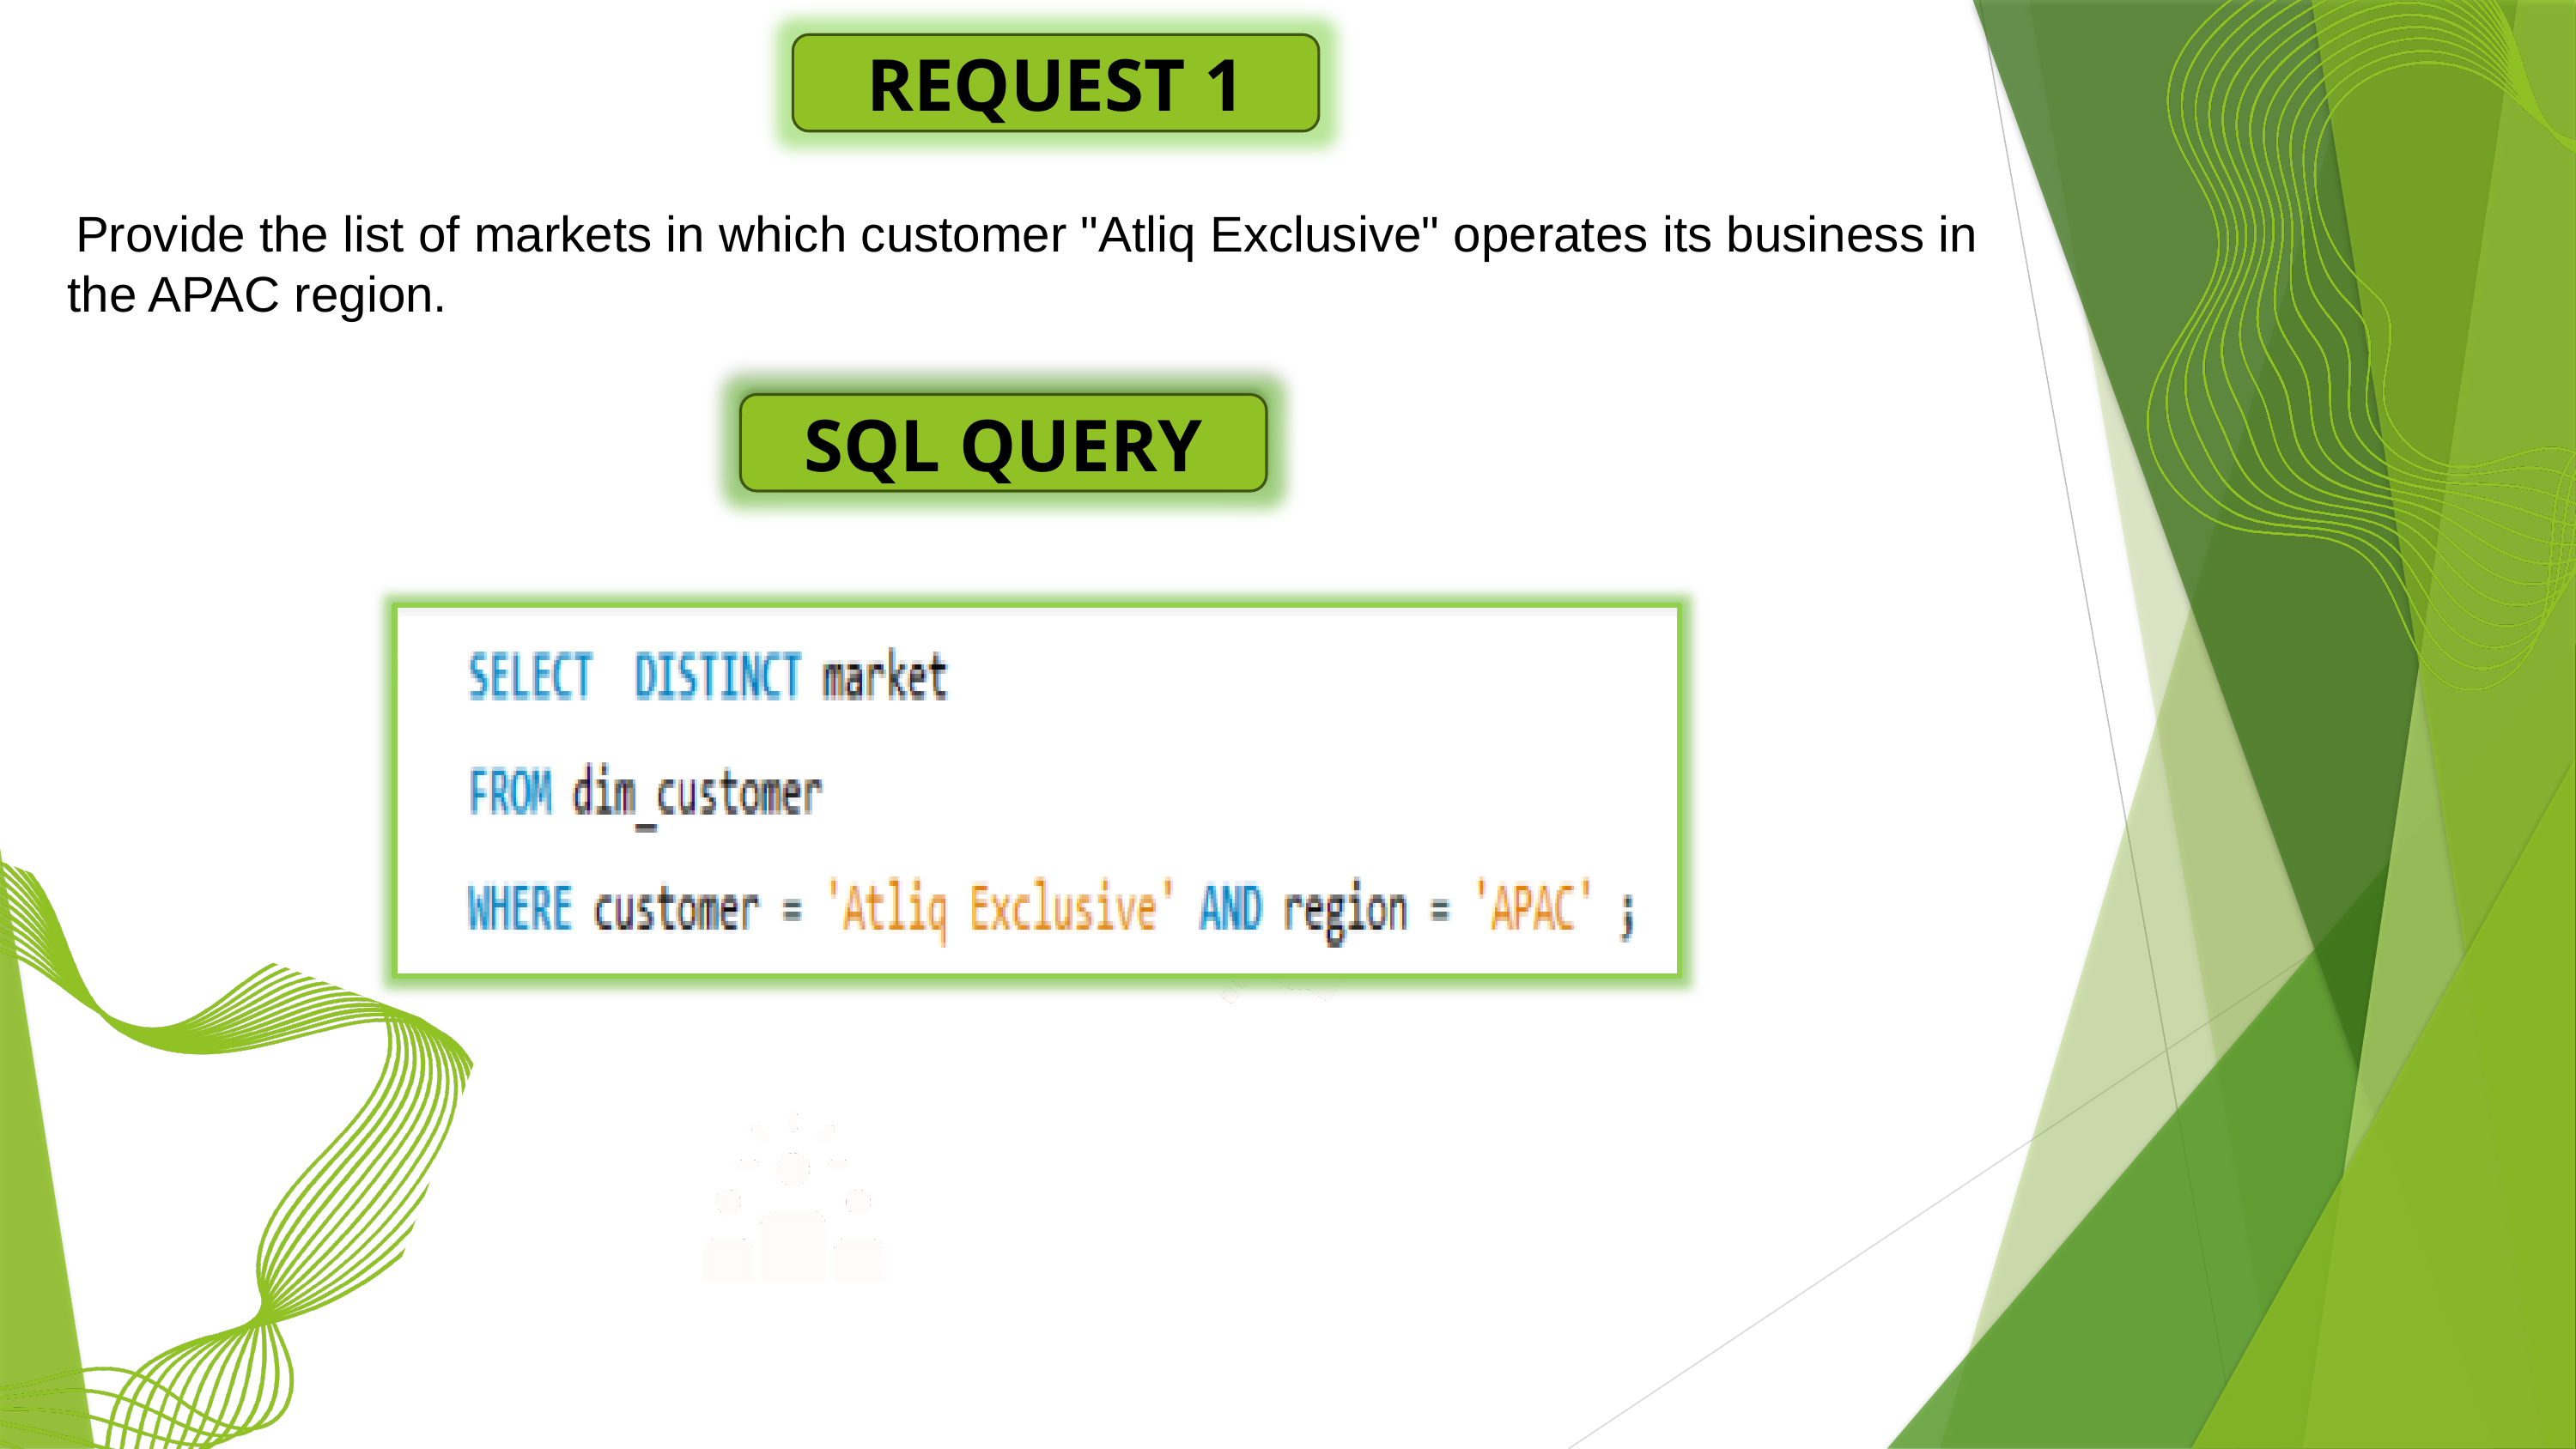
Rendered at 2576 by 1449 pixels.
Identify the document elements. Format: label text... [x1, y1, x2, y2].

text_box [1220, 997, 1356, 1003]
text_box [0, 861, 483, 1449]
picture [396, 607, 1678, 974]
text_box [2146, 0, 2576, 691]
text_box Provide the list of markets in which customer "Atliq Exclusive" operates its business in the APAC region. [54, 195, 2020, 329]
text_box REQUEST 1 [791, 33, 1321, 133]
text_box [703, 1111, 883, 1282]
text_box SQL QUERY [738, 392, 1268, 493]
